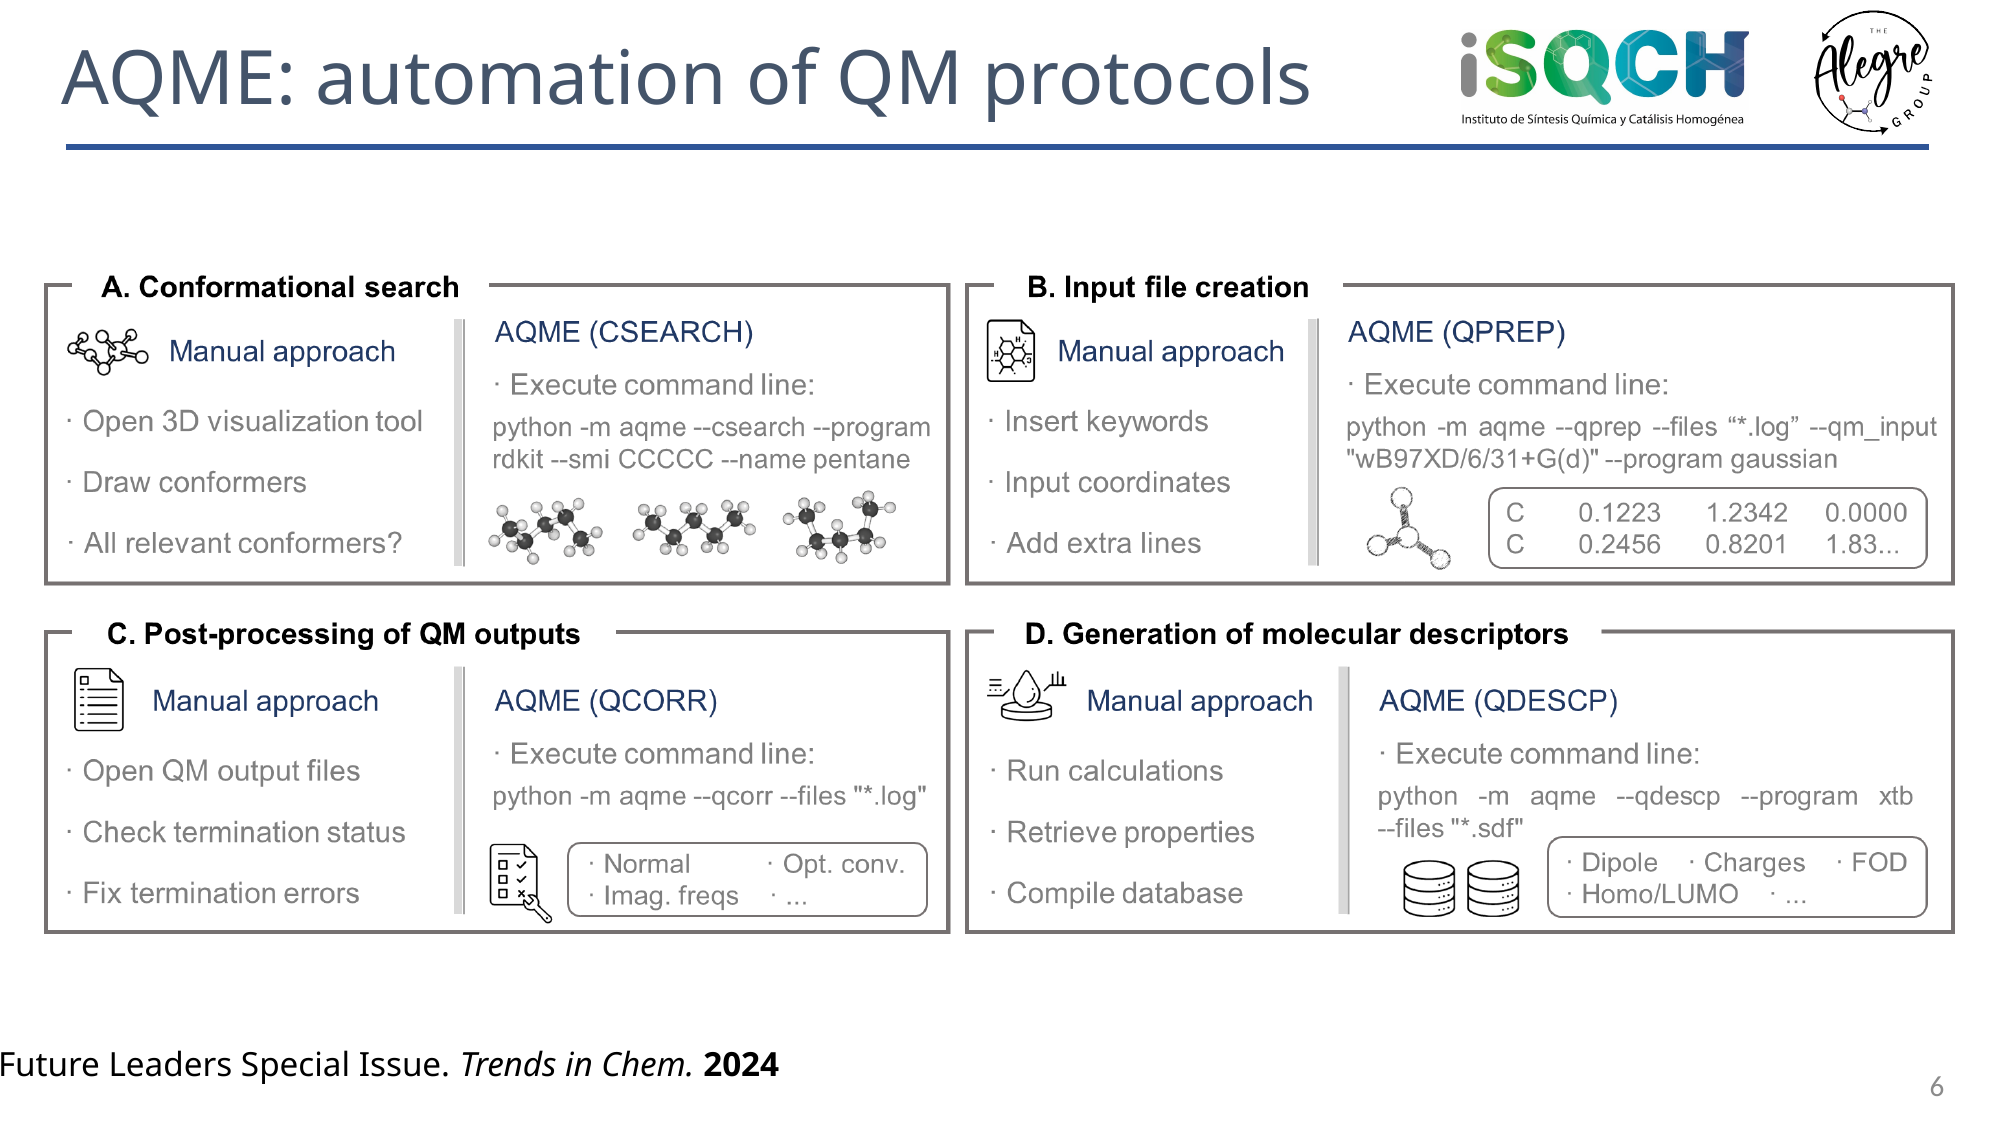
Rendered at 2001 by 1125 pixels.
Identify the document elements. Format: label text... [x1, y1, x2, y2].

slide_number 6 [1830, 1056, 1960, 1113]
picture [38, 254, 1961, 941]
text_box Future Leaders Special Issue. Trends in Chem. 2024 [0, 1035, 839, 1090]
picture [1769, 2, 1974, 139]
picture [1461, 29, 1749, 126]
text_box AQME: automation of QM protocols [46, 14, 1769, 135]
